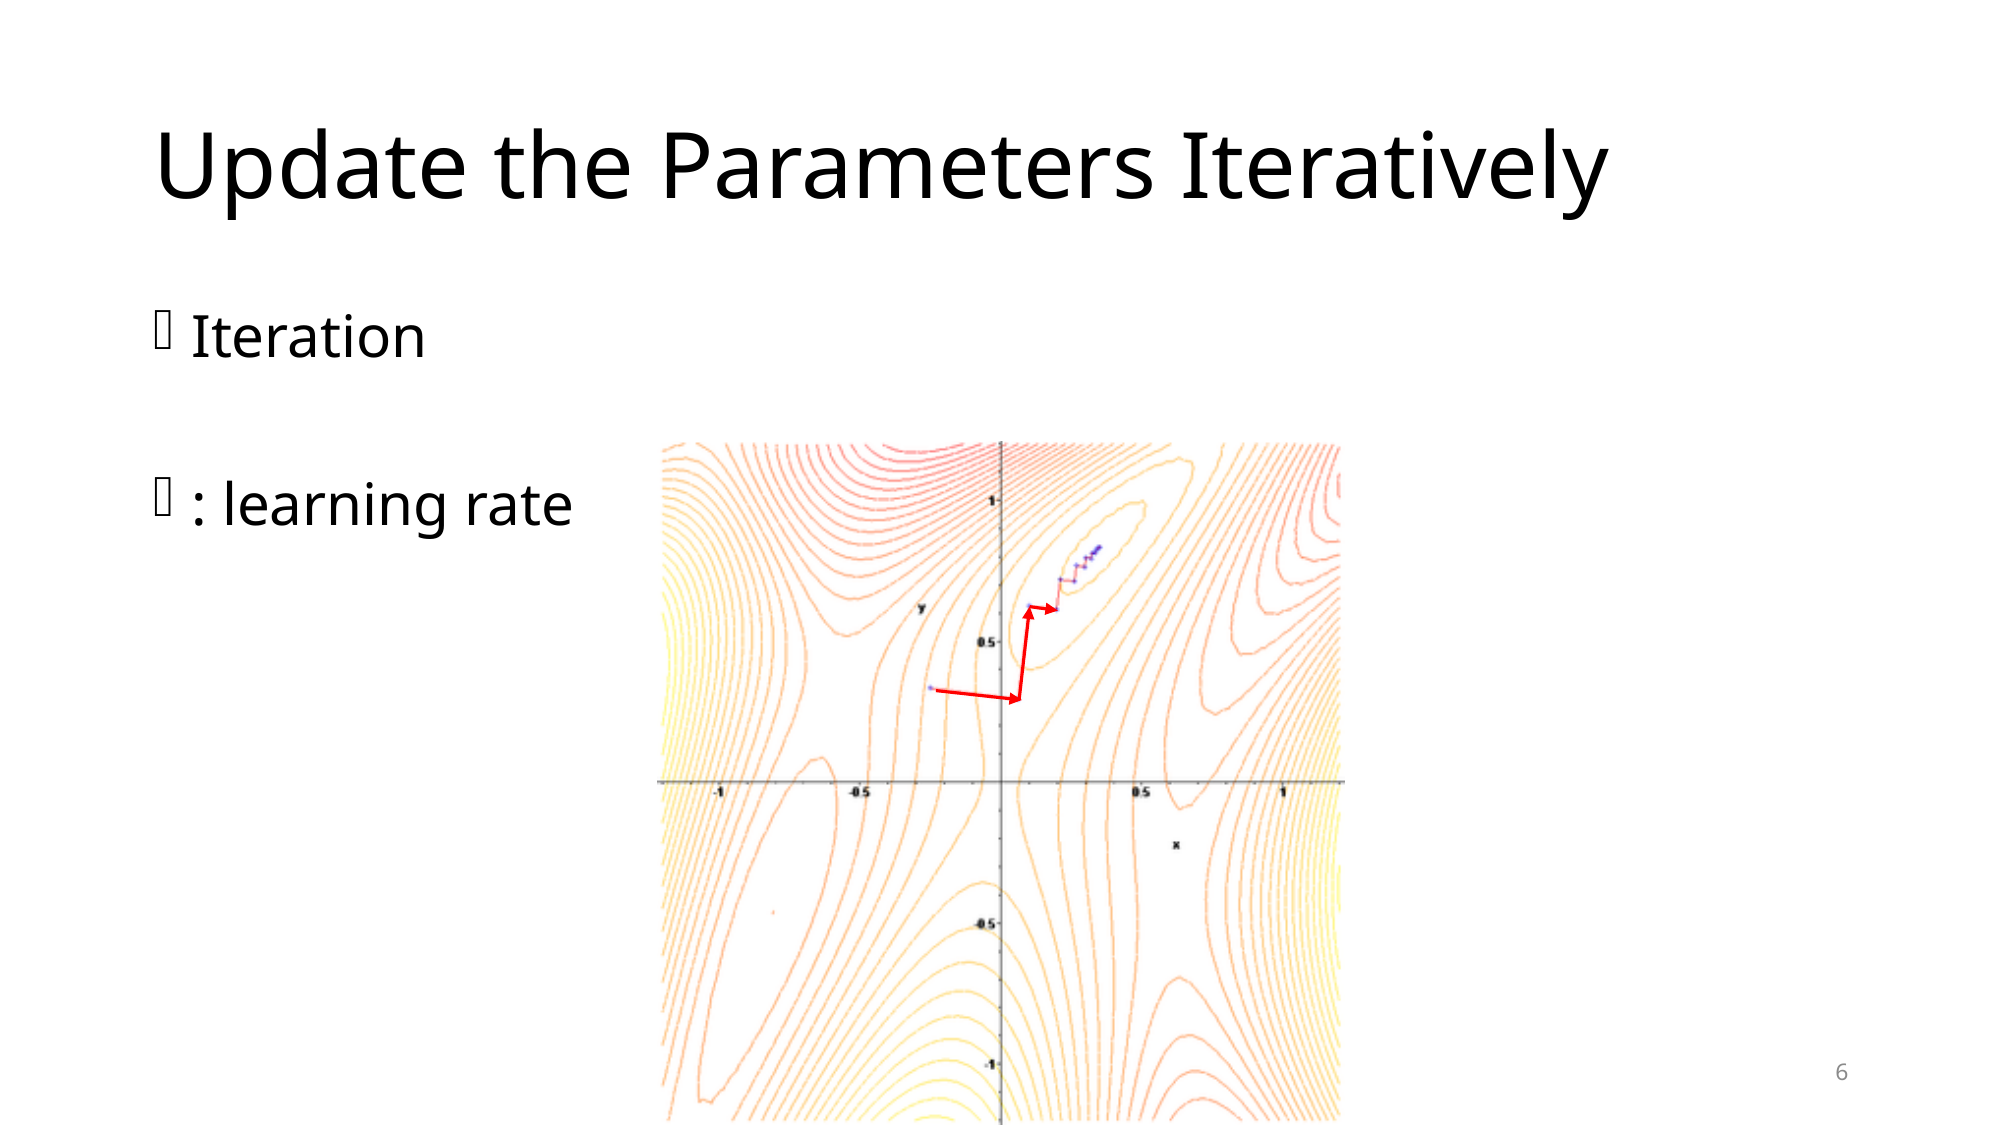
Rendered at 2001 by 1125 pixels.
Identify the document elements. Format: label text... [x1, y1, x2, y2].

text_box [935, 690, 1022, 701]
title Update the Parameters Iteratively [138, 60, 1864, 278]
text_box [1029, 606, 1058, 611]
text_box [1019, 606, 1030, 700]
picture [657, 441, 1345, 1125]
slide_number 6 [1413, 1042, 1864, 1103]
